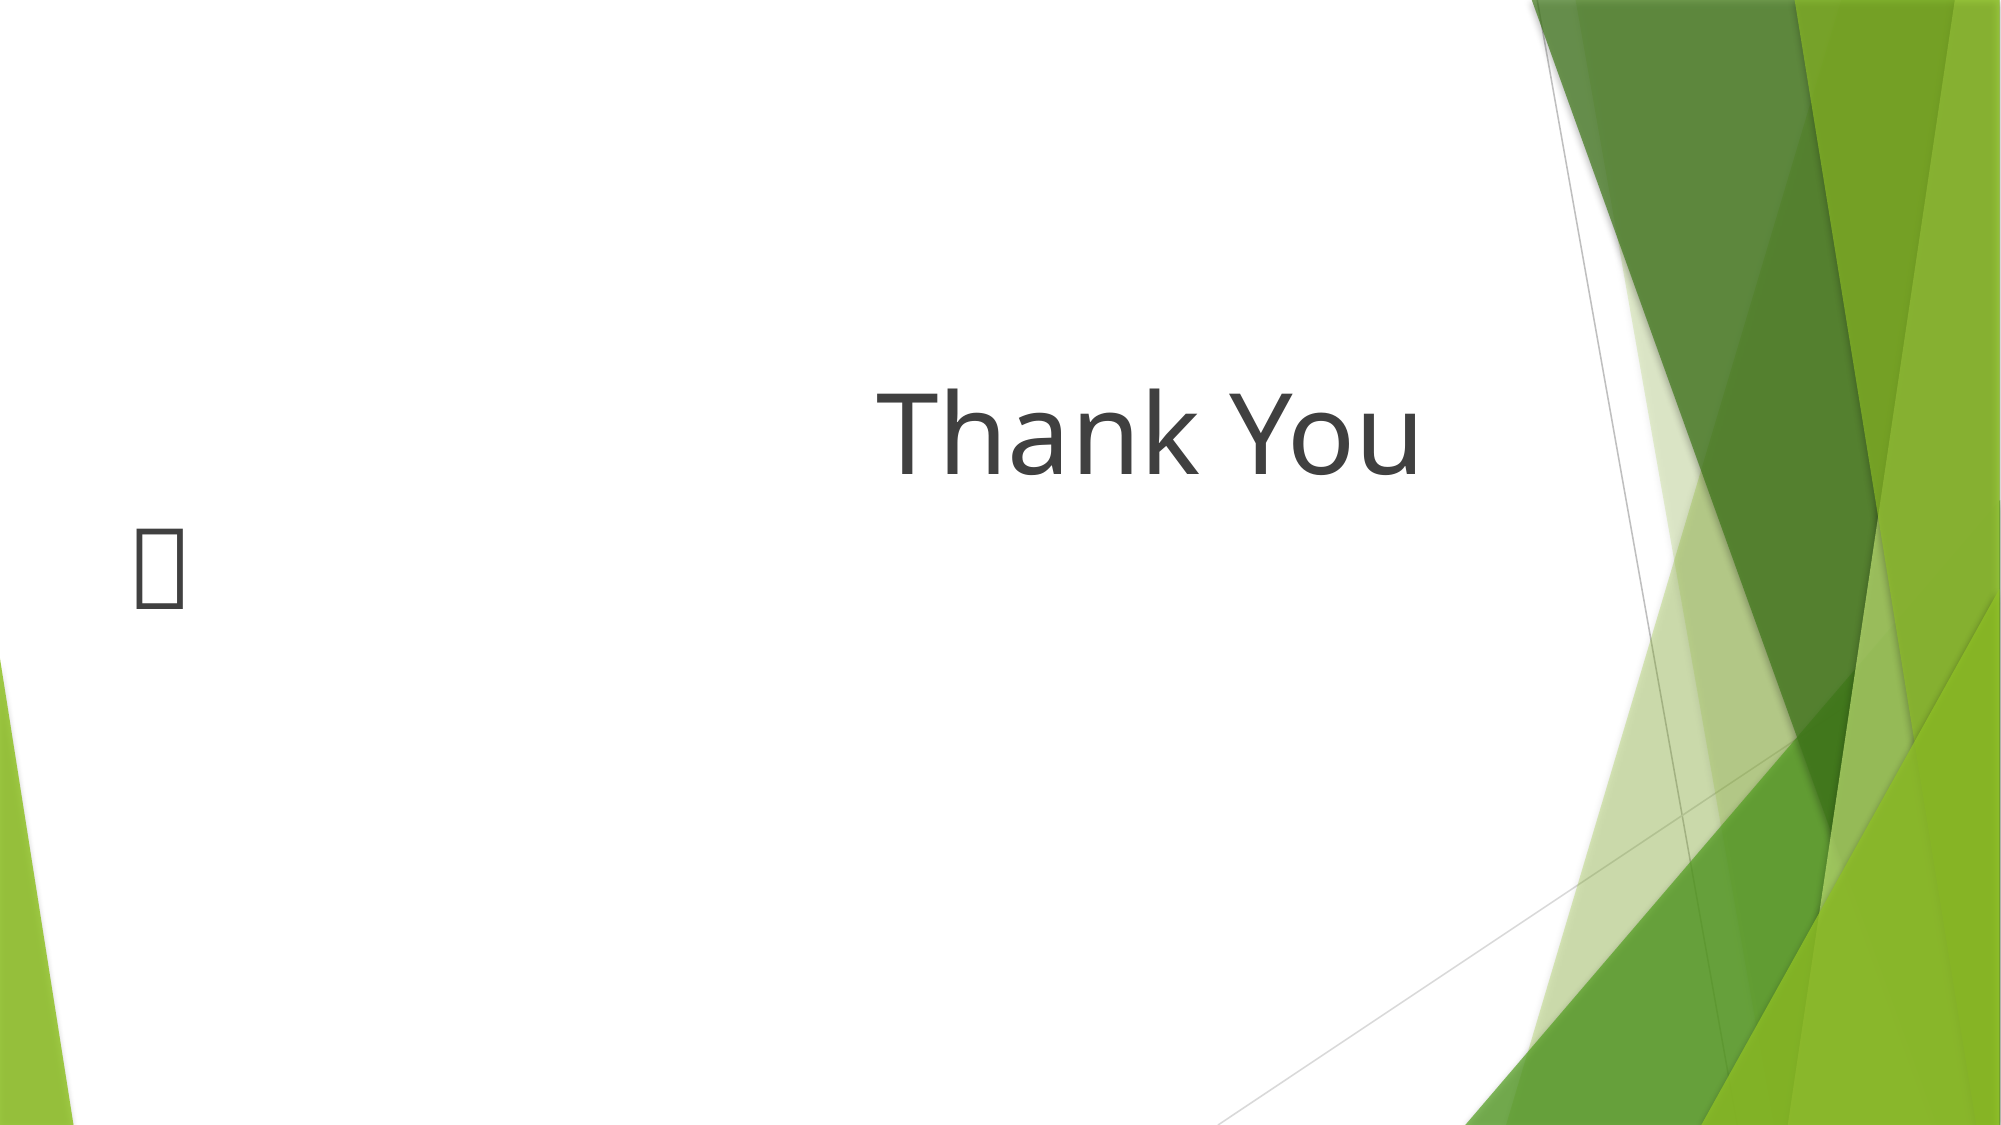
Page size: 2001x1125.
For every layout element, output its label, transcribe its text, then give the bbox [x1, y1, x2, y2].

list Thank You  [111, 354, 1522, 992]
